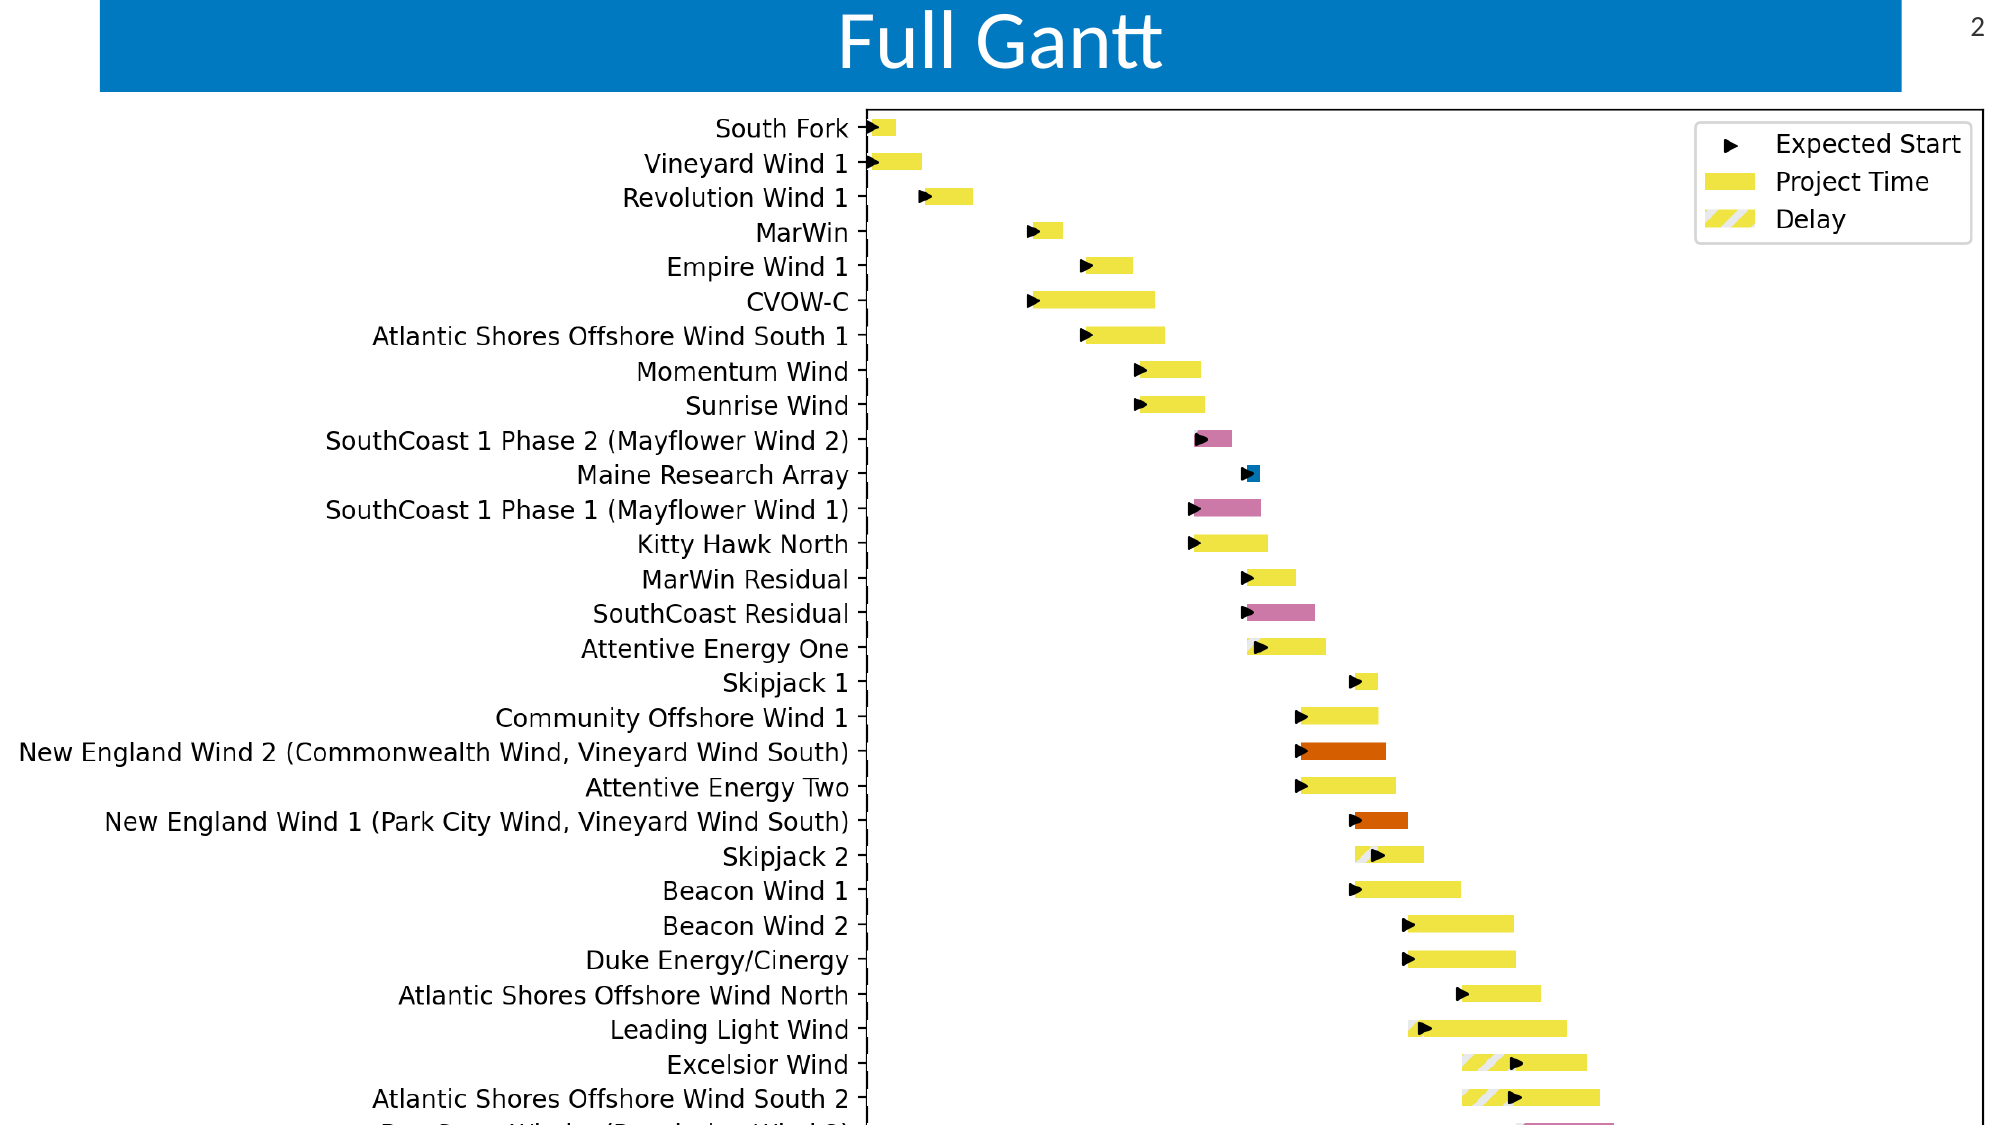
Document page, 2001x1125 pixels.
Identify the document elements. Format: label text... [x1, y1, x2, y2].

picture [0, 92, 2000, 1125]
title Full Gantt [99, 0, 1902, 90]
